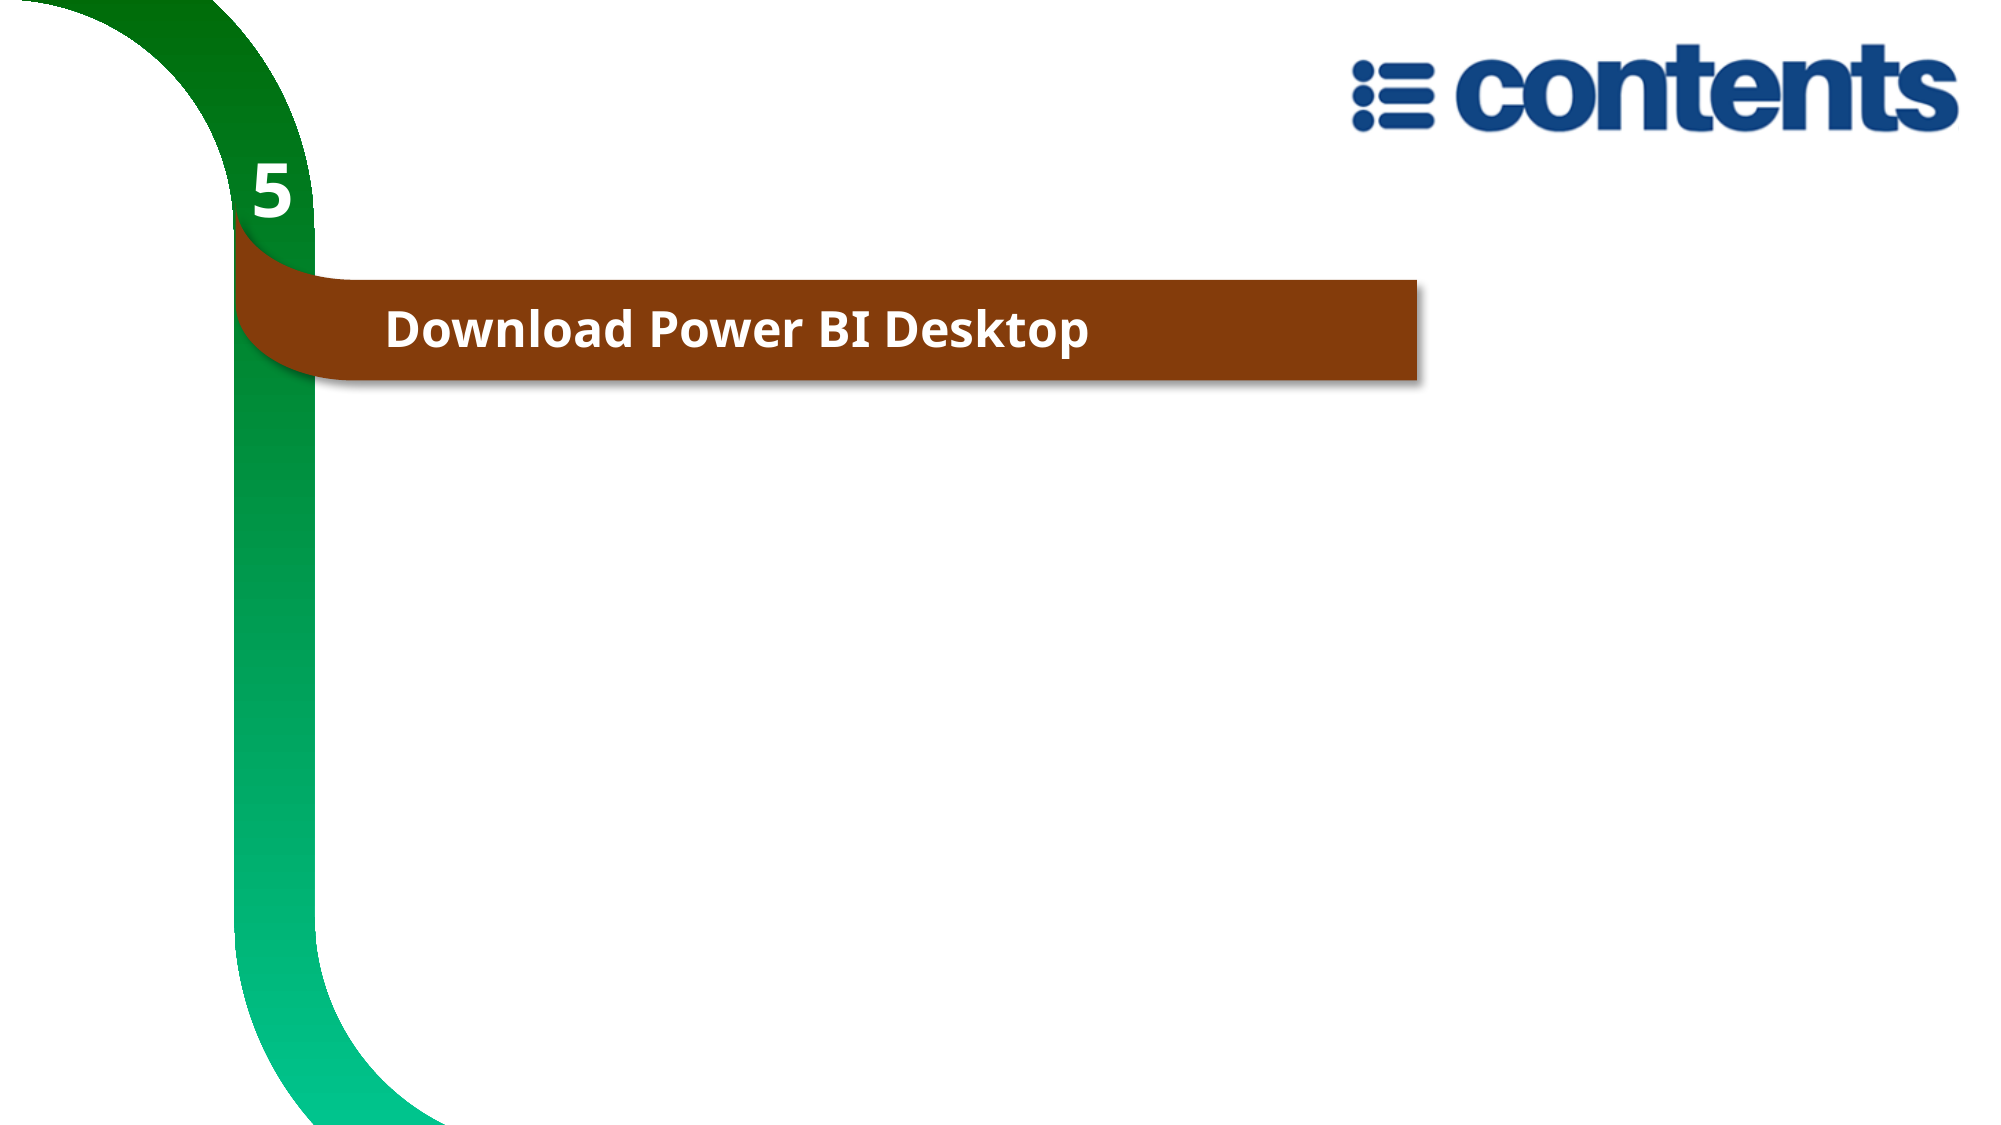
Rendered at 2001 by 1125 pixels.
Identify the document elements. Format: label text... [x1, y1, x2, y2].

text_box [235, 203, 1417, 381]
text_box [1337, 35, 1968, 149]
text_box 5 [219, 135, 327, 240]
text_box [233, 240, 448, 1125]
text_box [0, 0, 300, 153]
